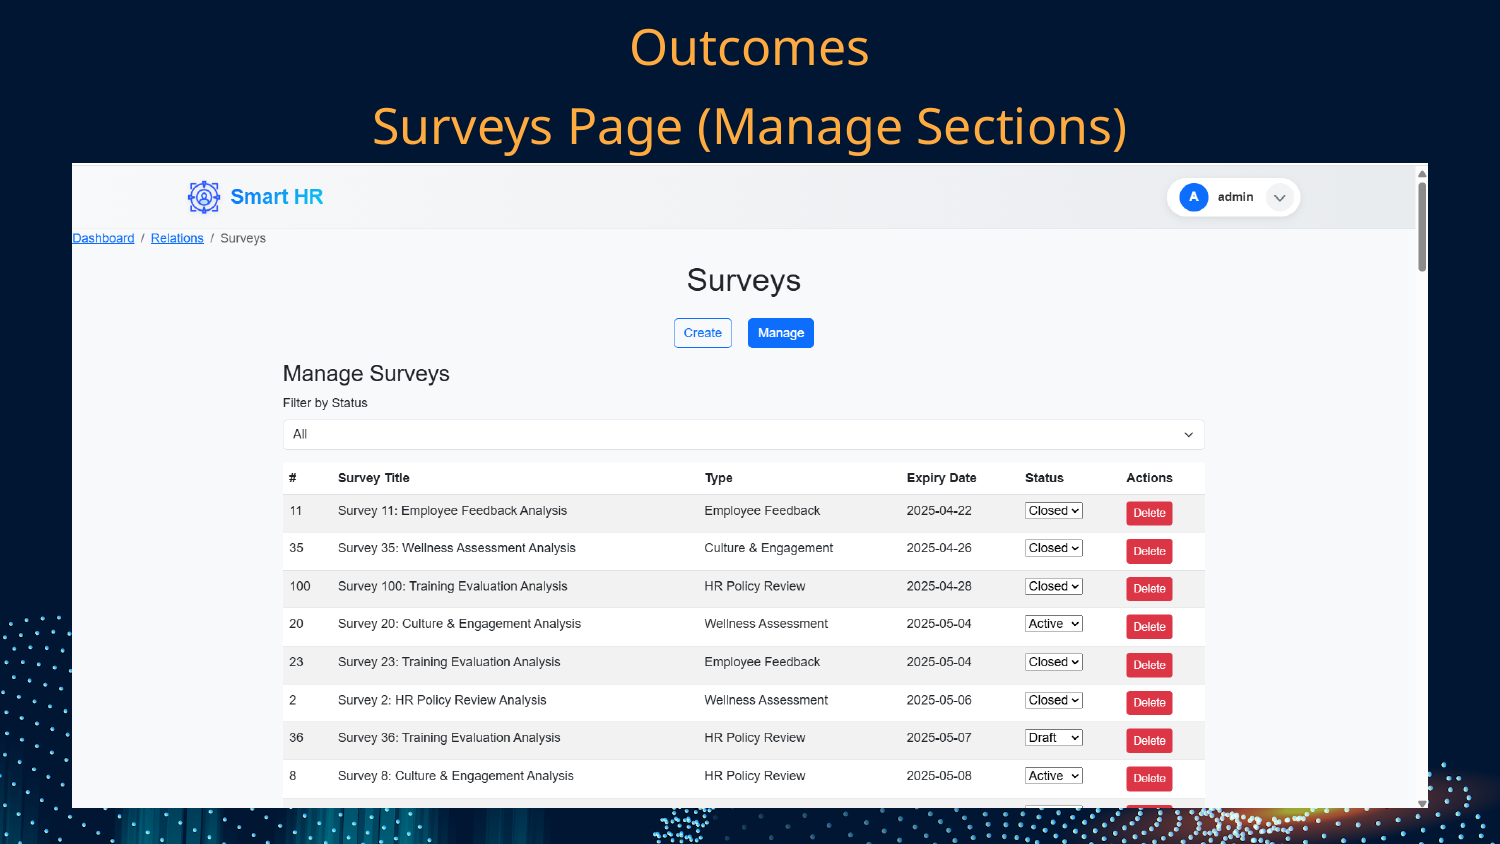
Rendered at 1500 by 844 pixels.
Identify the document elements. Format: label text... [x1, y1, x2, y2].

picture [0, 0, 1500, 844]
text_box Surveys Page (Manage Sections) [72, 79, 1428, 162]
title Outcomes [364, 0, 1136, 79]
